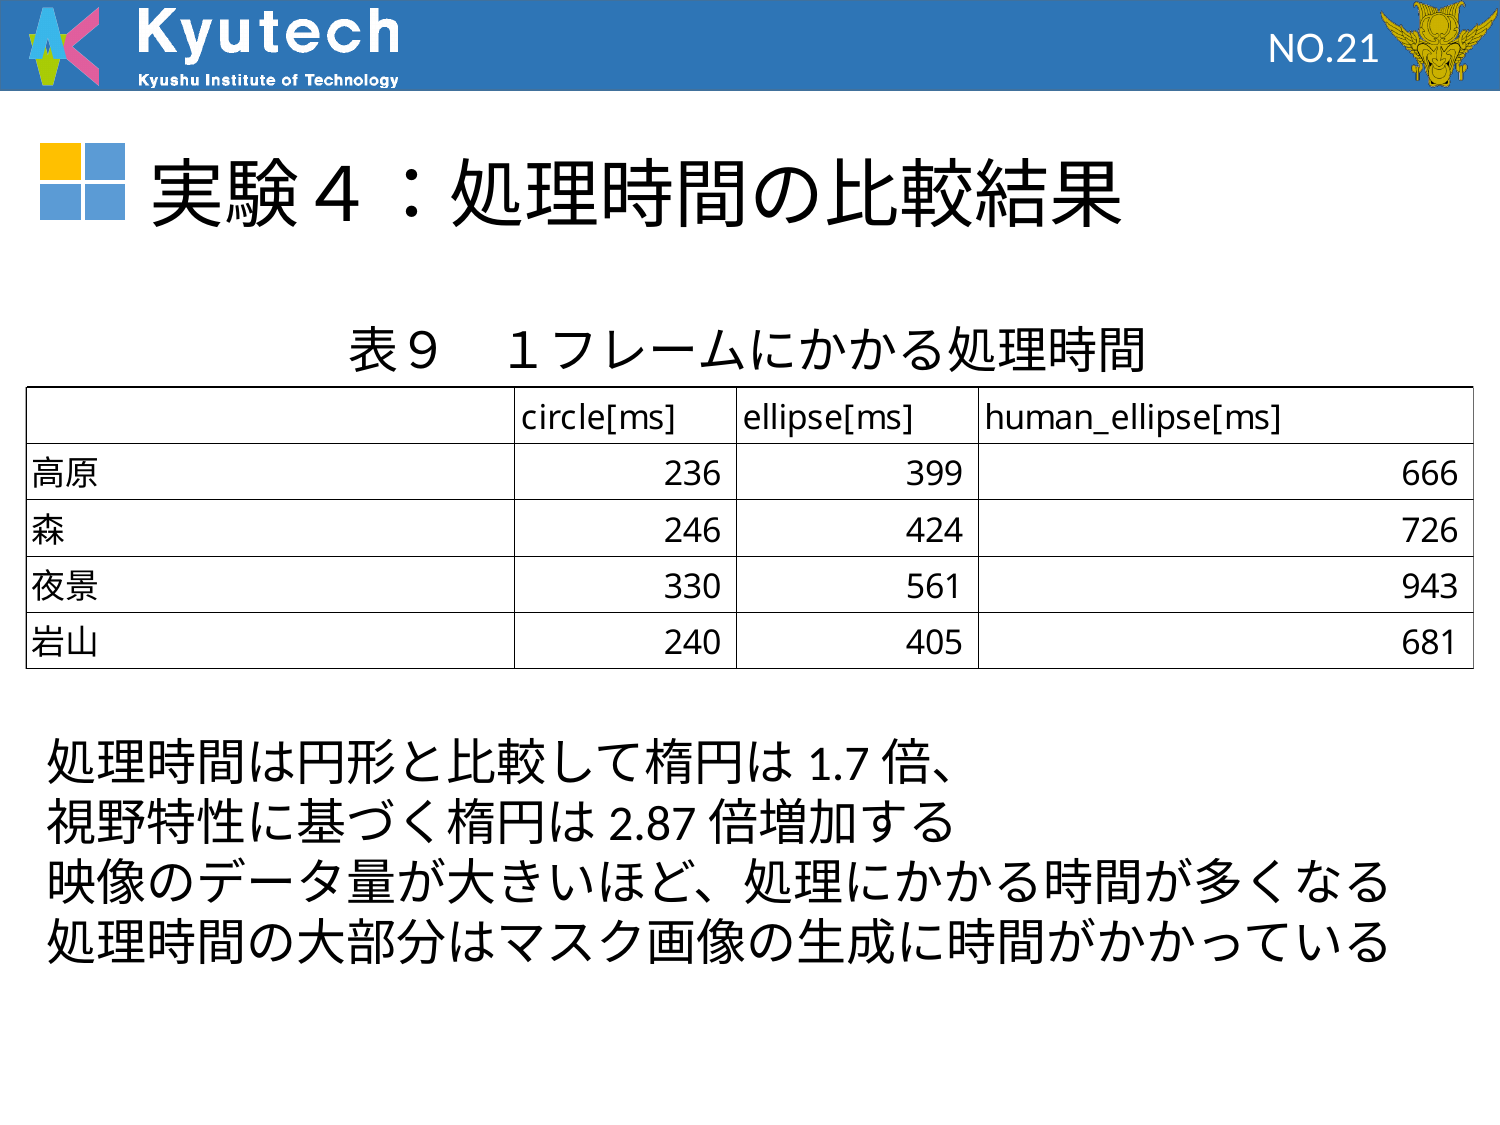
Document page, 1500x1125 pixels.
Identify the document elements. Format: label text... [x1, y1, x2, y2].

picture [25, 386, 1475, 670]
slide_number NO.21 [1198, 7, 1395, 83]
text_box 表９ １フレームにかかる処理時間 [334, 310, 1166, 386]
picture [29, 7, 99, 86]
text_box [39, 142, 127, 222]
text_box 実験４：処理時間の比較結果 [135, 139, 1140, 244]
picture [1377, 0, 1500, 92]
text_box 処理時間は円形と比較して楕円は1.7倍、 視野特性に基づく楕円は2.87倍増加する 映像のデータ量が大きいほど、処理にかかる時間が多くなる 処理時間の大部分はマスク画像の生成に時間がかかっている [31, 722, 1469, 978]
